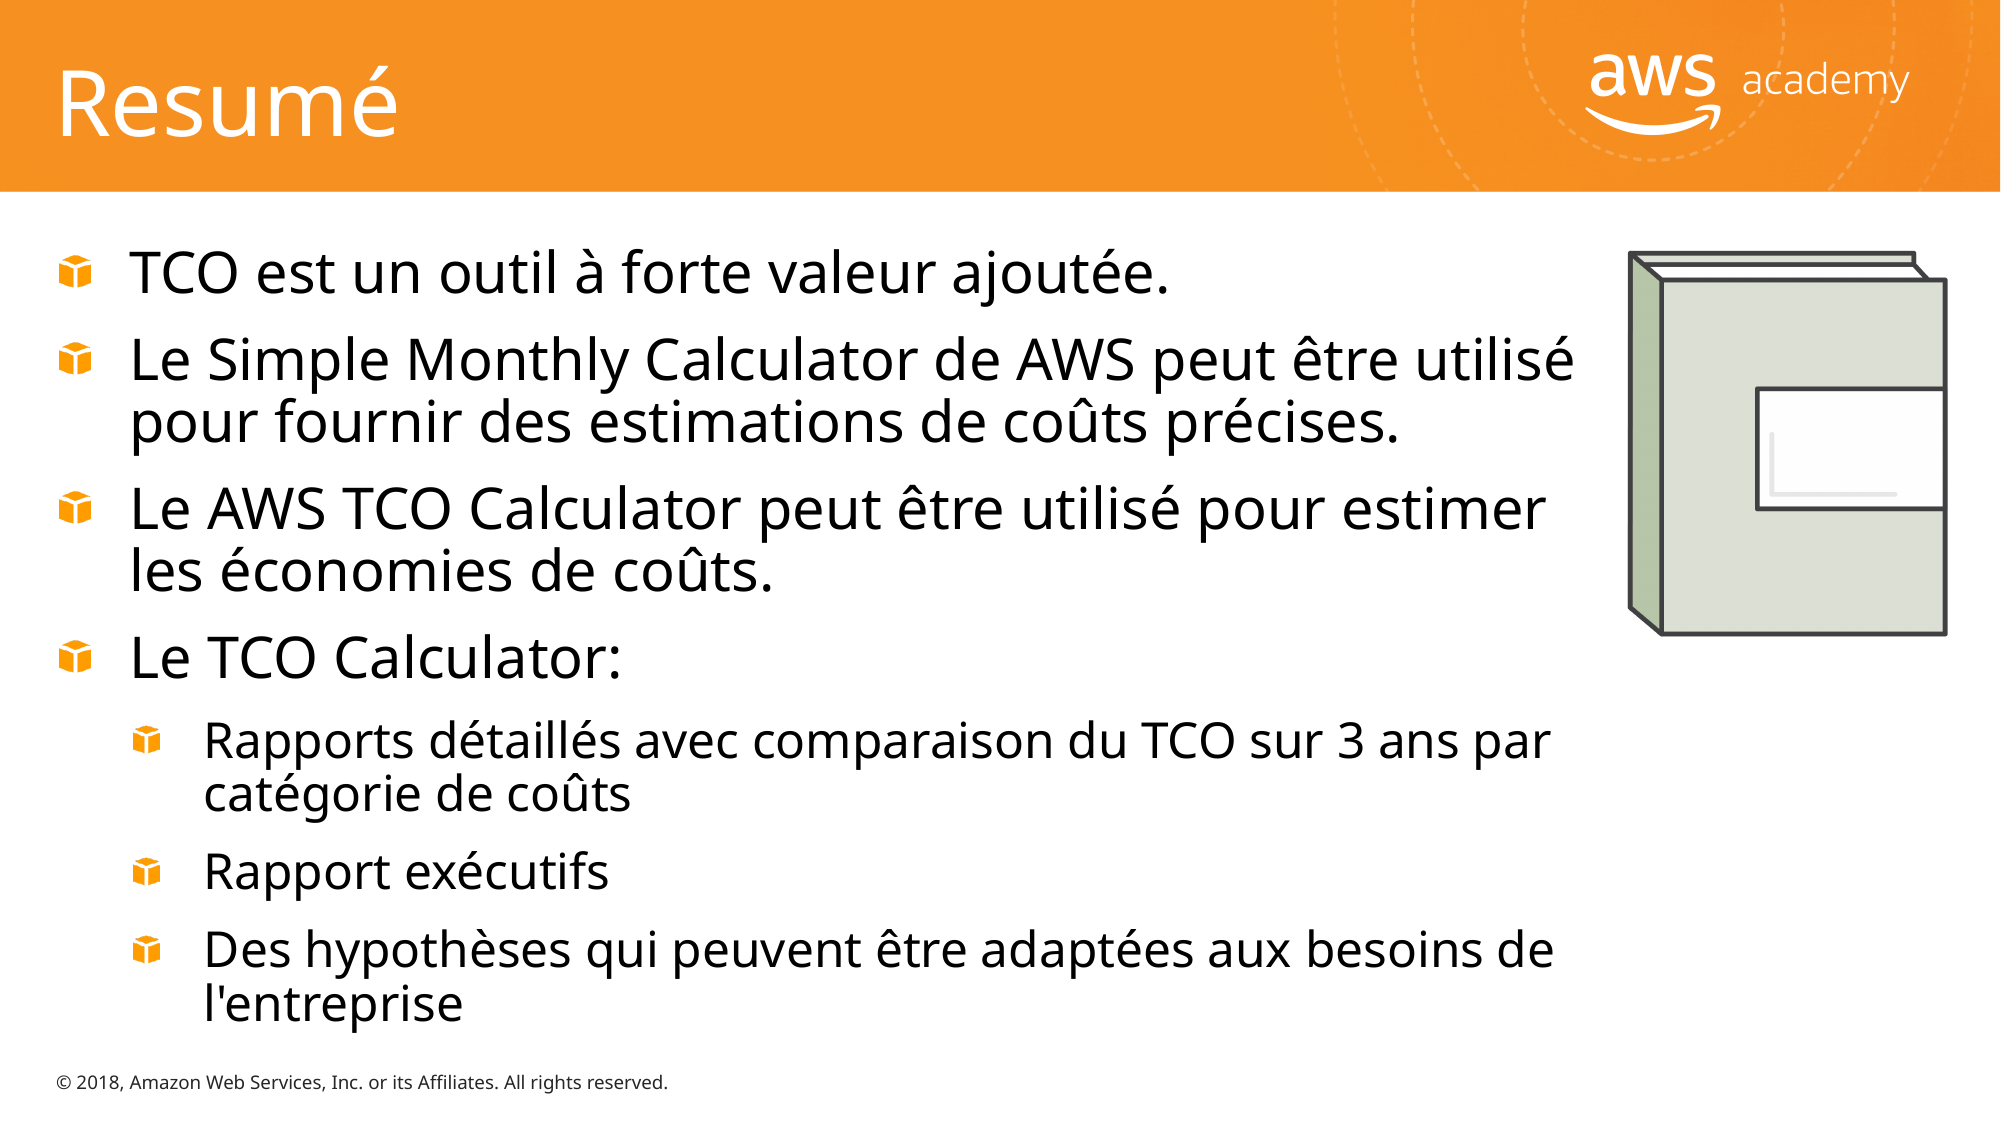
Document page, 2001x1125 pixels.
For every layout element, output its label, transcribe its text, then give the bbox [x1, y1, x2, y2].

title Resumé [39, 43, 1573, 172]
list TCO est un outil à forte valeur ajoutée. Le Simple Monthly Calculator de AWS peut être utilisé pour fournir des estimations de coûts précises. Le AWS TCO Calculator peut être utilisé pour estimer les économies de coûts. Le TCO Calculator: Rapports détaillés avec comparaison du TCO sur 3 ans par catégorie de coûts Rapport exécutifs Des hypothèses qui peuvent être adaptées aux besoins de l'entreprise [39, 236, 1620, 1043]
picture [0, 0, 2001, 1125]
